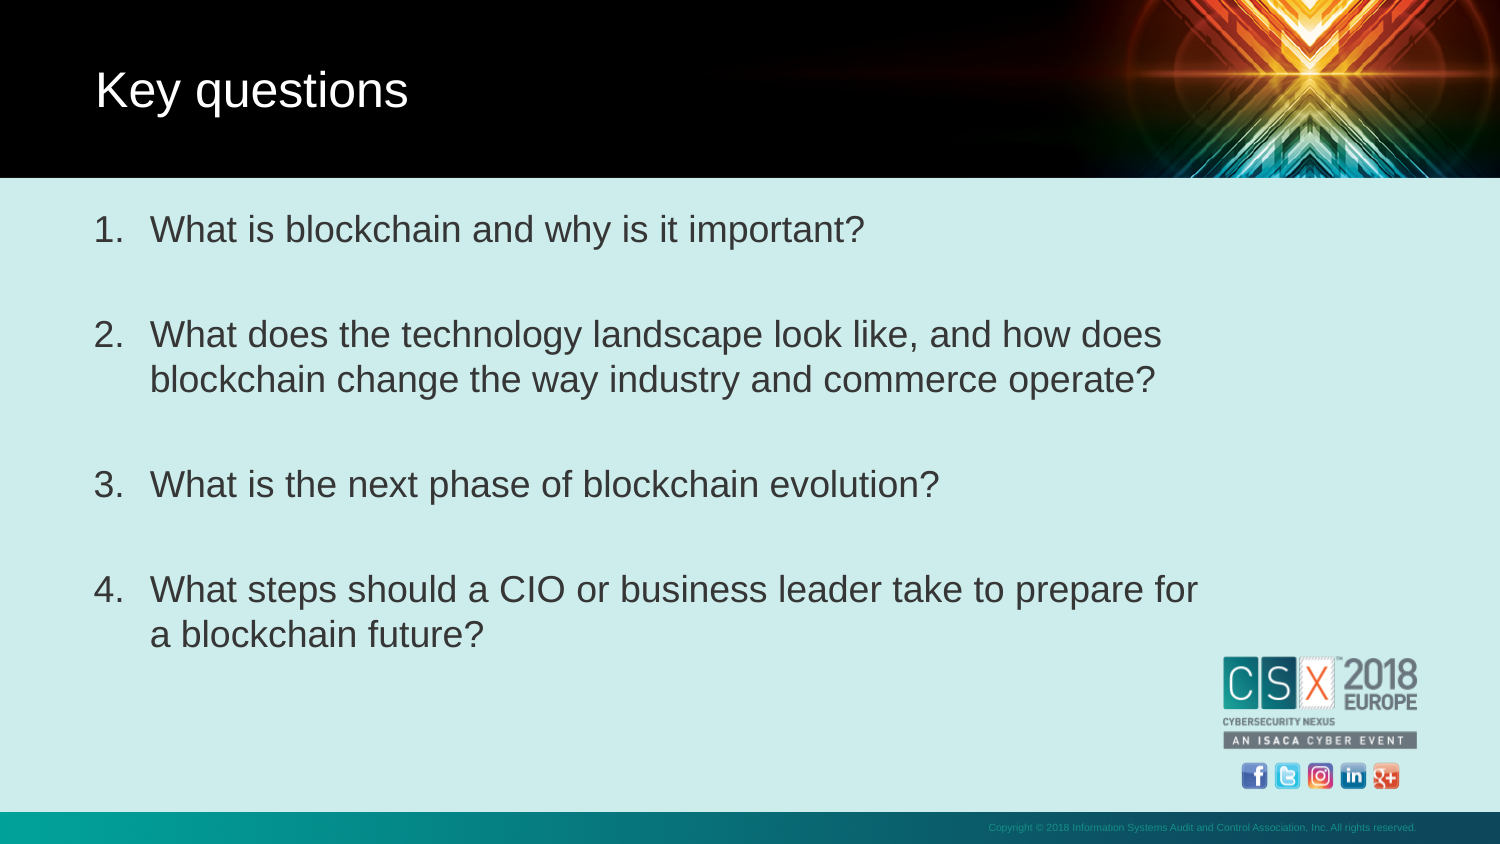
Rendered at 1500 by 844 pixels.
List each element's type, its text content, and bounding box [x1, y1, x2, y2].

list What is blockchain and why is it important? What does the technology landscape look like, and how does blockchain change the way industry and commerce operate? What is the next phase of blockchain evolution? What steps should a CIO or business leader take to prepare for a blockchain future? [80, 198, 1218, 775]
list Key questions [80, 0, 1219, 176]
picture [0, 0, 1500, 844]
